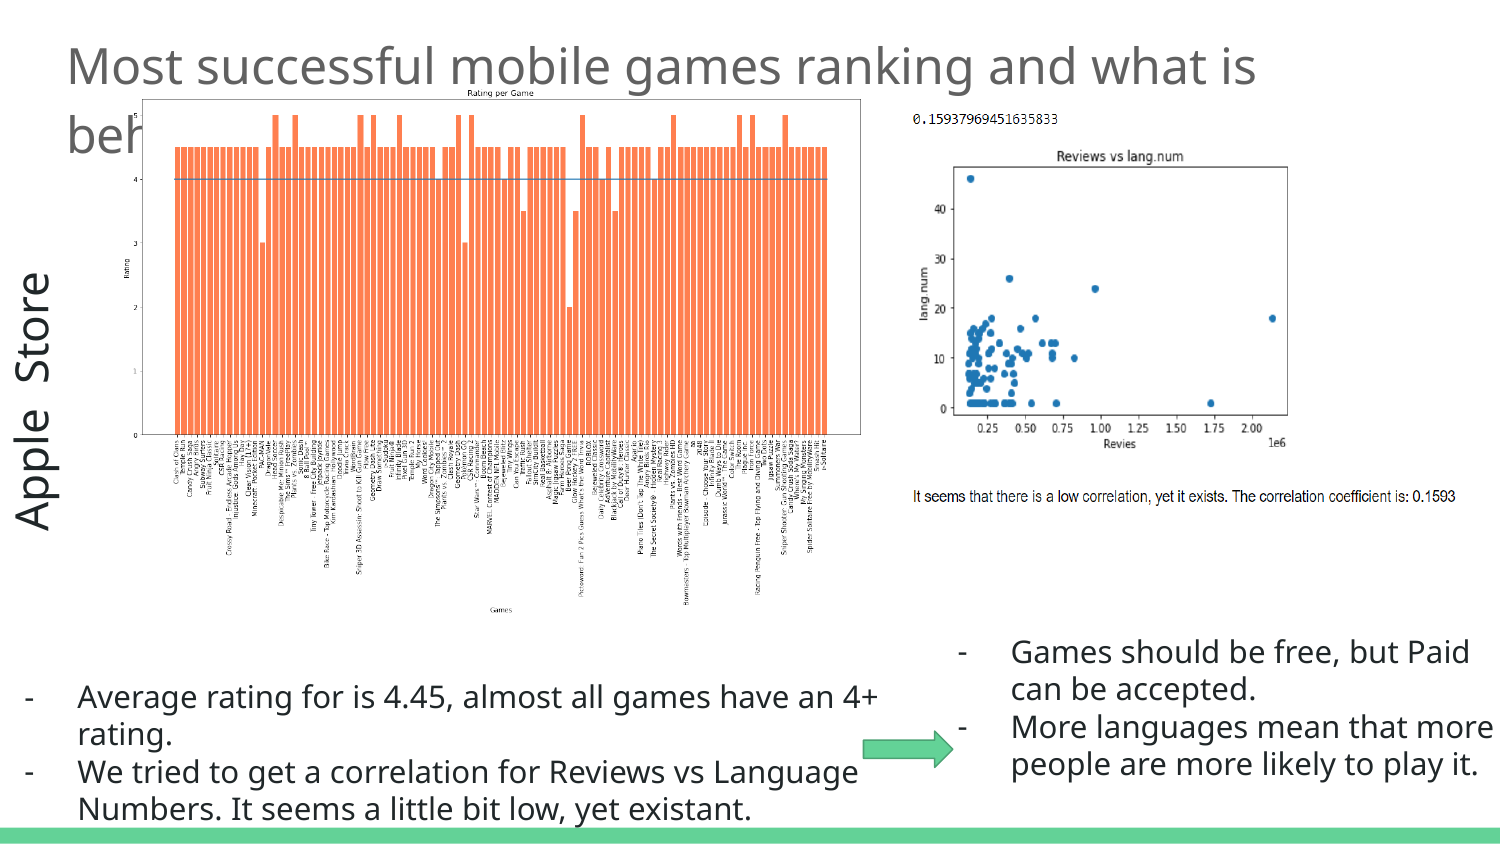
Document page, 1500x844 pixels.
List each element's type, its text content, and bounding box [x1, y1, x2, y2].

title Games should be free, but Paid can be accepted. More languages mean that more people are more likely to play it. [920, 617, 1500, 844]
title Apple Store [0, 138, 77, 547]
text_box [863, 740, 920, 759]
picture [886, 104, 1487, 525]
picture [119, 85, 864, 618]
title Average rating for is 4.45, almost all games have an 4+ rating. We tried to get a correlation for Reviews vs Language Numbers. It seems a little bit low, yet existant. [0, 662, 920, 732]
title Most successful mobile games ranking and what is behind? [51, 10, 1449, 105]
